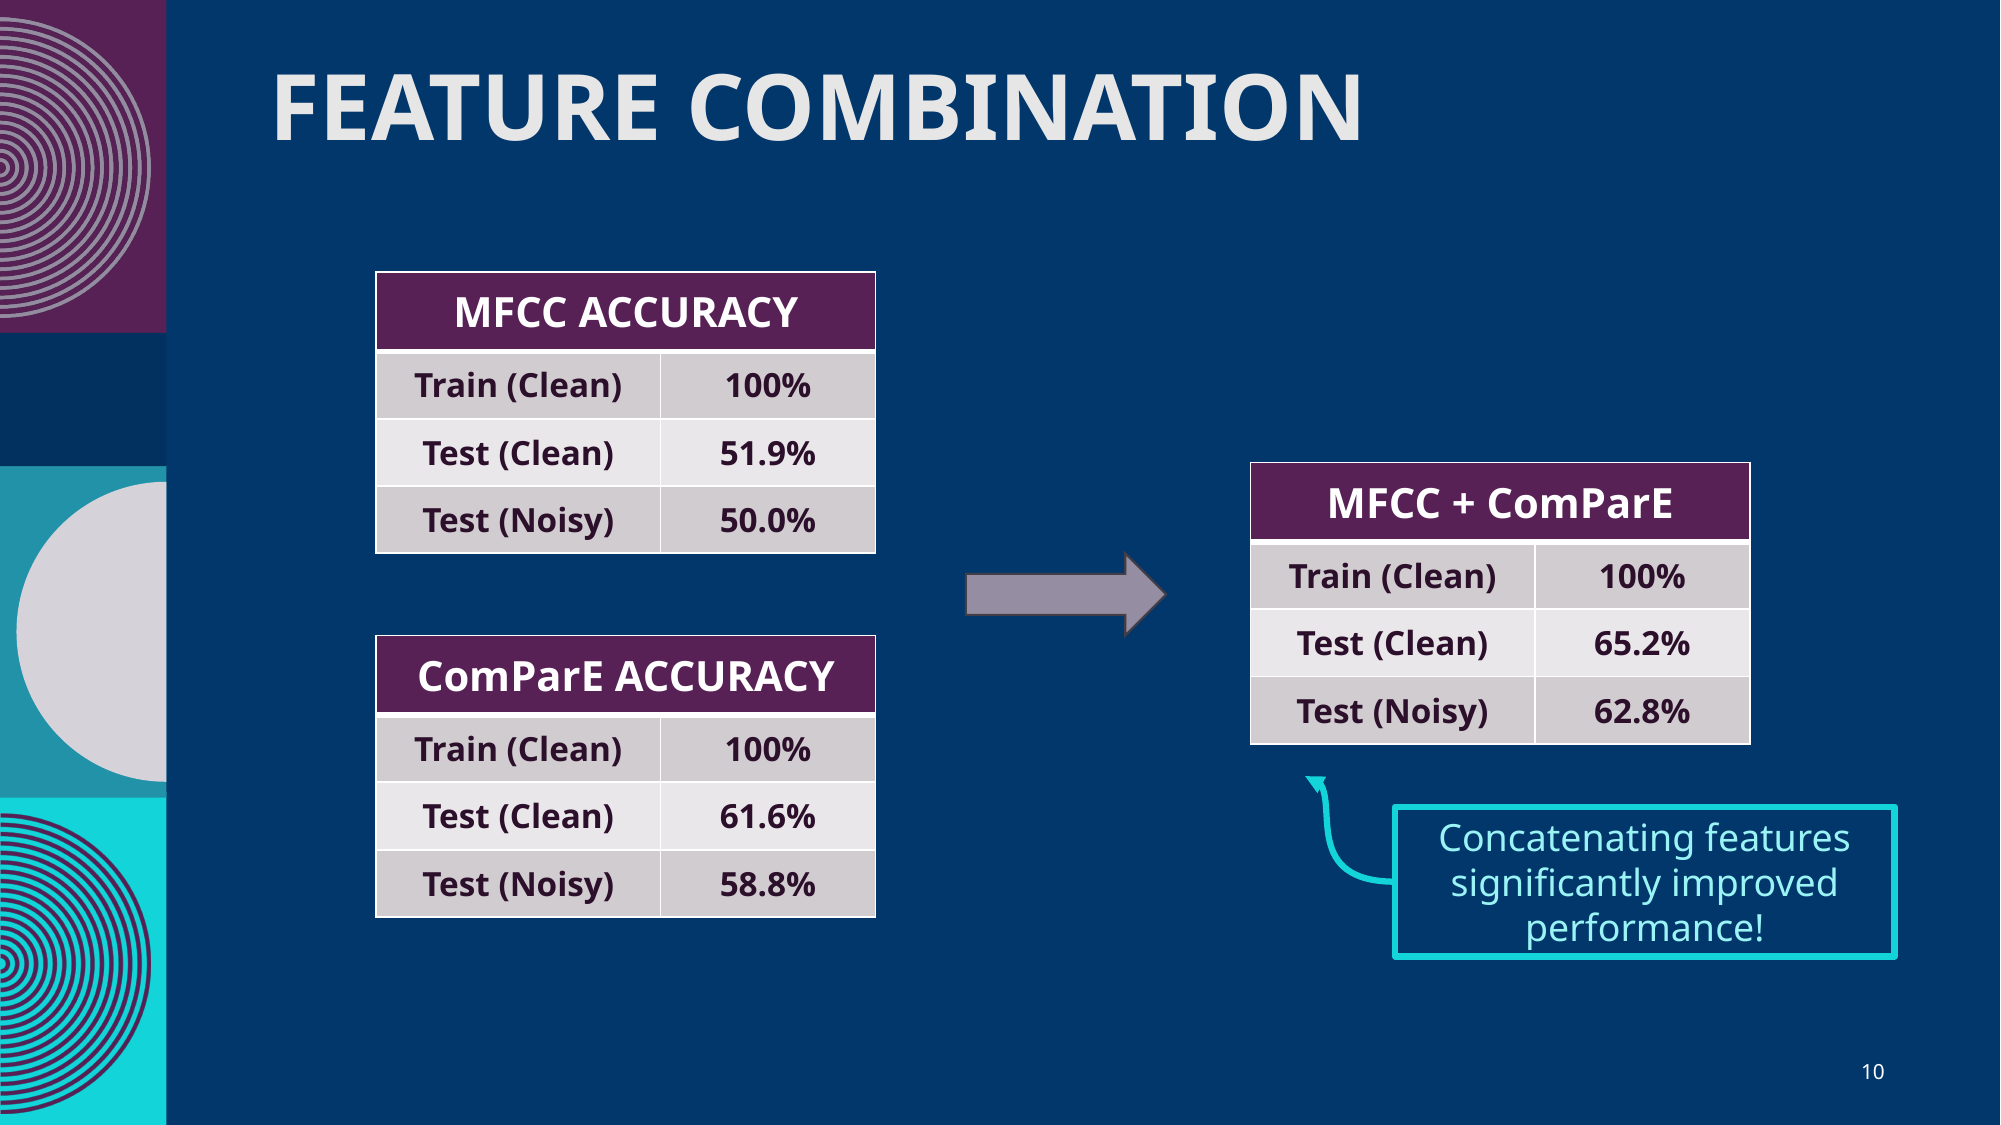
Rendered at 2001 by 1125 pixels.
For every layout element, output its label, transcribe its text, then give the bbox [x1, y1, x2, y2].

table_cell Test (Noisy) [377, 851, 660, 916]
picture [1, 18, 151, 318]
table_cell Train (Clean) [377, 718, 660, 781]
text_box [1305, 776, 1396, 883]
slide_number 10 [1824, 1042, 1900, 1103]
table_cell 62.8% [1536, 677, 1749, 743]
table_cell Train (Clean) [377, 354, 660, 418]
table_cell 100% [1536, 545, 1749, 608]
table_cell Test (Clean) [1251, 610, 1534, 676]
table_header MFCC ACCURACY [377, 273, 875, 349]
text_box [964, 550, 1168, 638]
table_cell Test (Noisy) [377, 487, 660, 552]
table_header ComParE ACCURACY [377, 636, 875, 712]
table_cell Test (Clean) [377, 783, 660, 849]
table_cell Train (Clean) [1251, 545, 1534, 608]
table_cell 58.8% [661, 851, 875, 916]
table_cell Test (Noisy) [1251, 677, 1534, 743]
title Feature Combination [254, 53, 1874, 277]
table_cell Test (Clean) [377, 420, 660, 485]
table_cell 61.6% [661, 783, 875, 849]
table_cell 100% [661, 718, 875, 781]
table_cell 65.2% [1536, 610, 1749, 676]
table_cell 100% [661, 354, 875, 418]
table_header MFCC + ComParE [1251, 463, 1749, 539]
table_cell 50.0% [661, 487, 875, 552]
picture [1, 814, 151, 1114]
text_box Concatenating features significantly improved performance! [1395, 806, 1895, 957]
table_cell 51.9% [661, 420, 875, 485]
